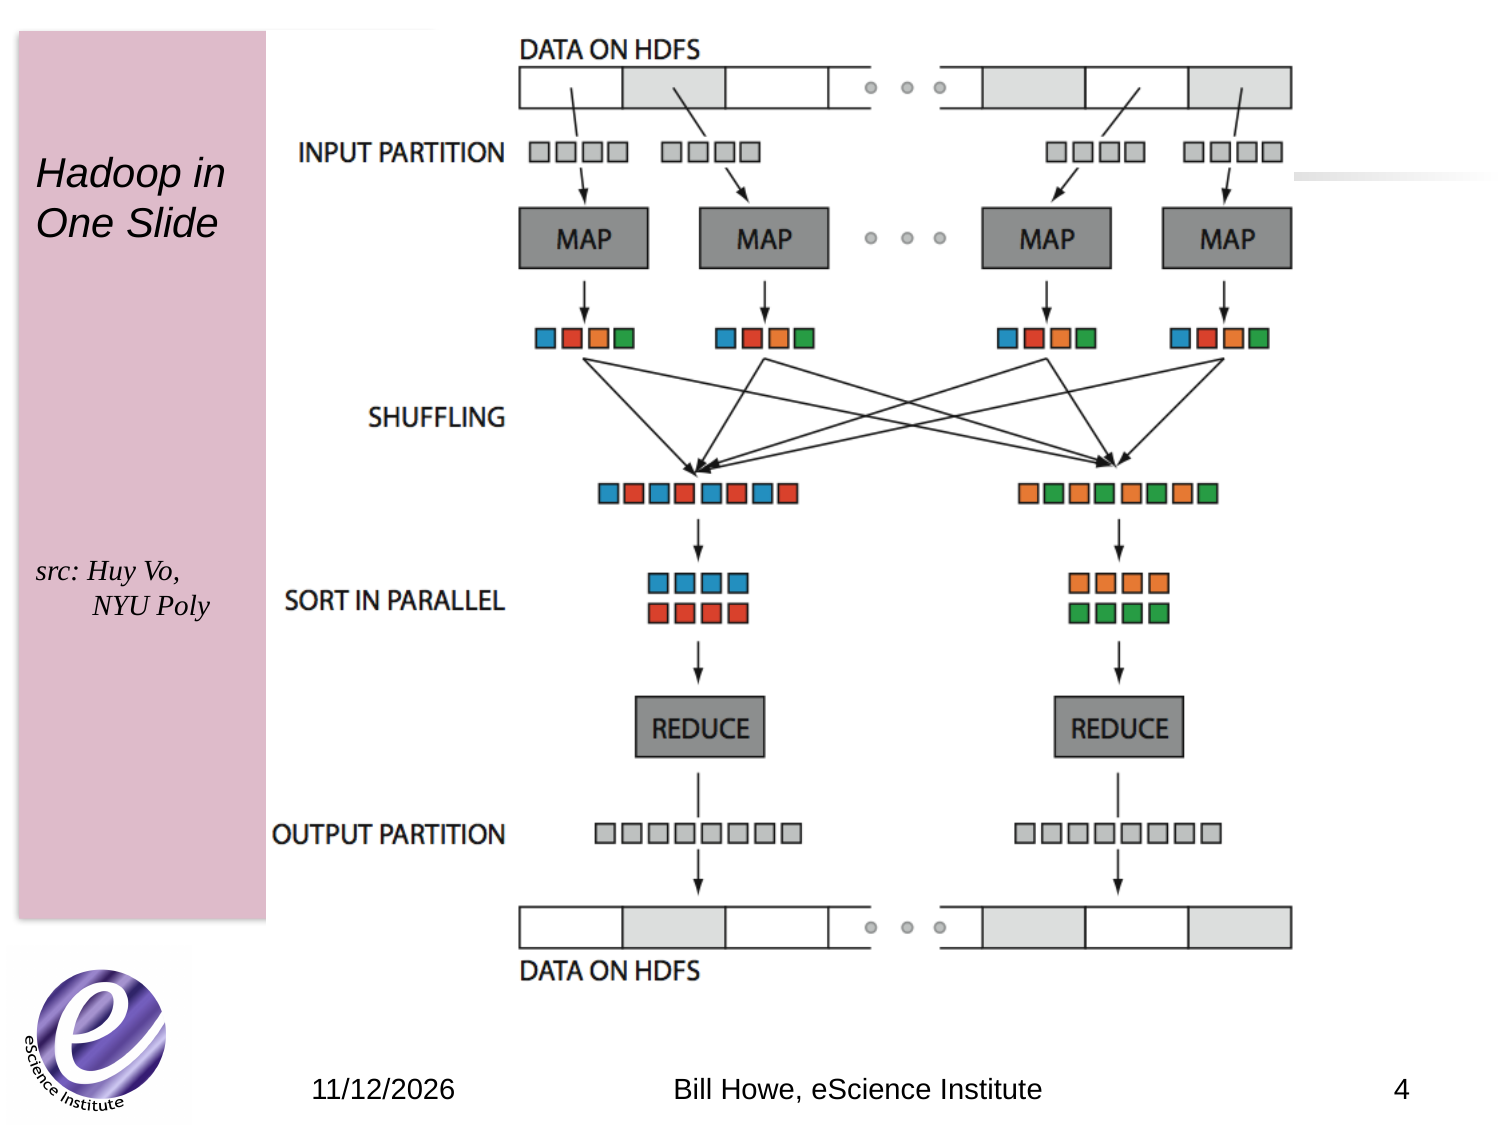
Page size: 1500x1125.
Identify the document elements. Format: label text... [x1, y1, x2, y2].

text_box Hadoop in One Slide [20, 138, 256, 254]
picture [6, 945, 192, 1125]
slide_number 4 [1112, 1037, 1425, 1113]
text_box src: Huy Vo, NYU Poly [20, 543, 237, 629]
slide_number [296, 1038, 609, 1113]
footer Bill Howe, eScience Institute [620, 1037, 1096, 1113]
picture [265, 29, 1294, 986]
text_box [18, 30, 263, 919]
